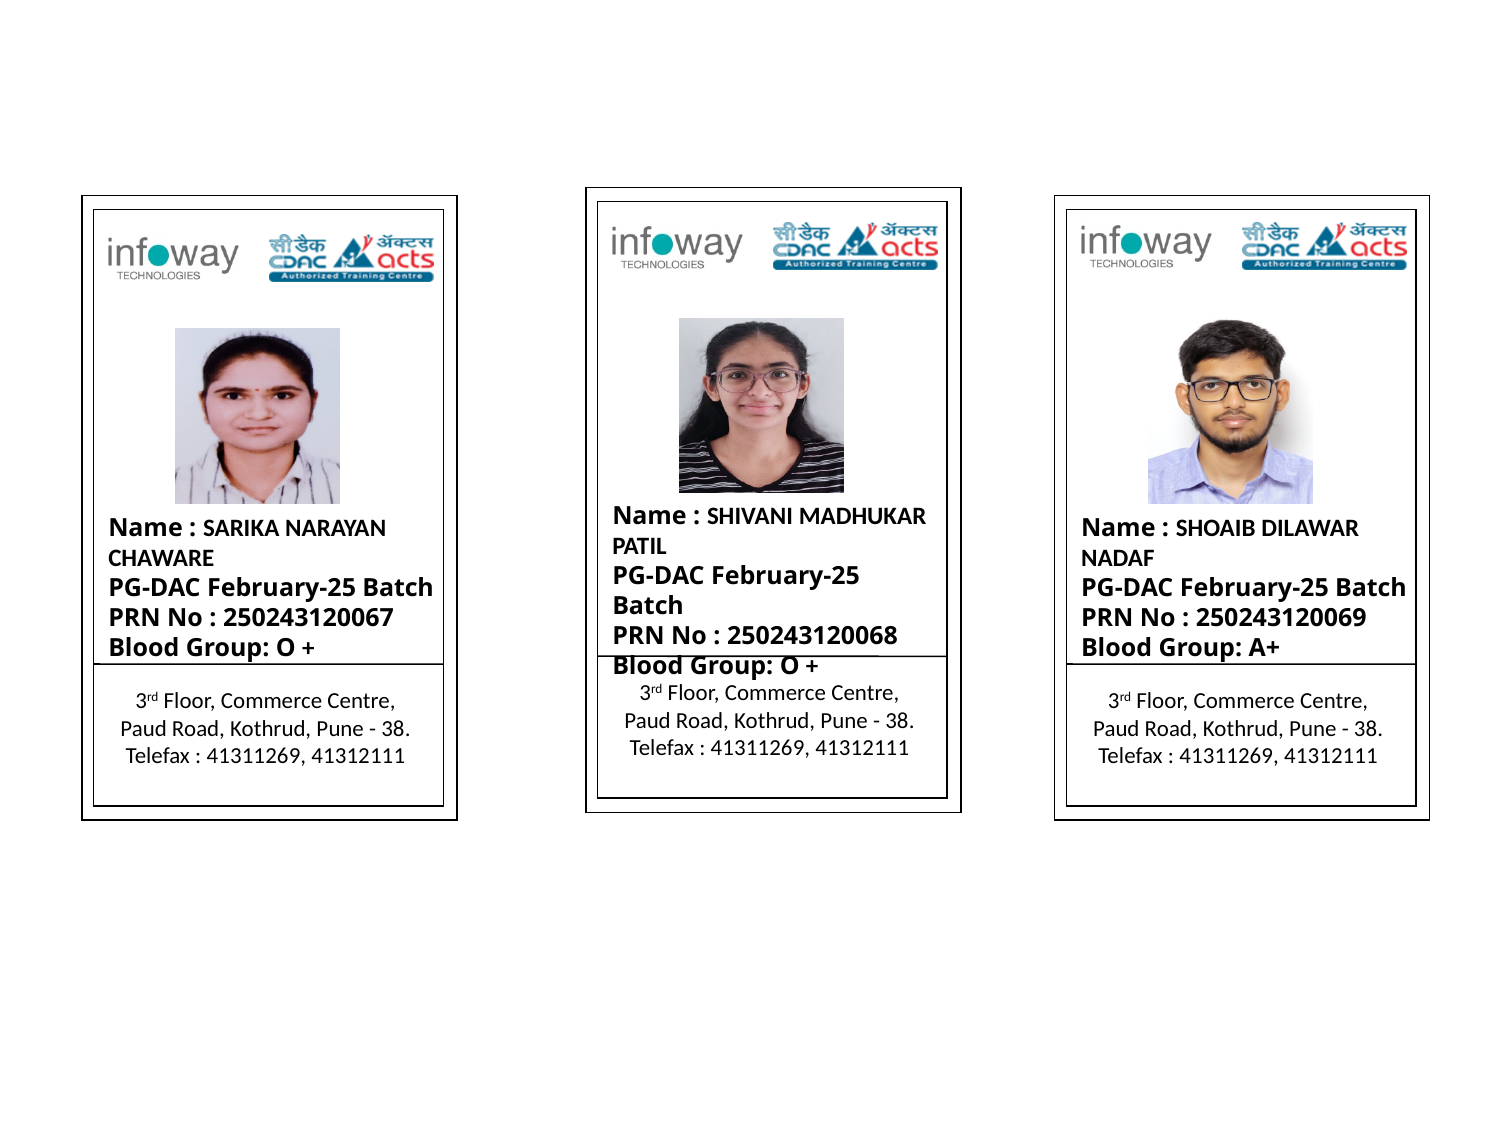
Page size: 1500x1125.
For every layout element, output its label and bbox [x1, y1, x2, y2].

picture [773, 222, 938, 270]
picture [175, 327, 340, 505]
picture [1241, 222, 1407, 270]
picture [679, 317, 844, 493]
picture [1148, 316, 1313, 505]
text_box [585, 187, 962, 813]
text_box [1054, 195, 1430, 821]
text_box [81, 195, 458, 821]
picture [269, 234, 434, 282]
picture [1077, 222, 1212, 270]
picture [609, 222, 744, 270]
